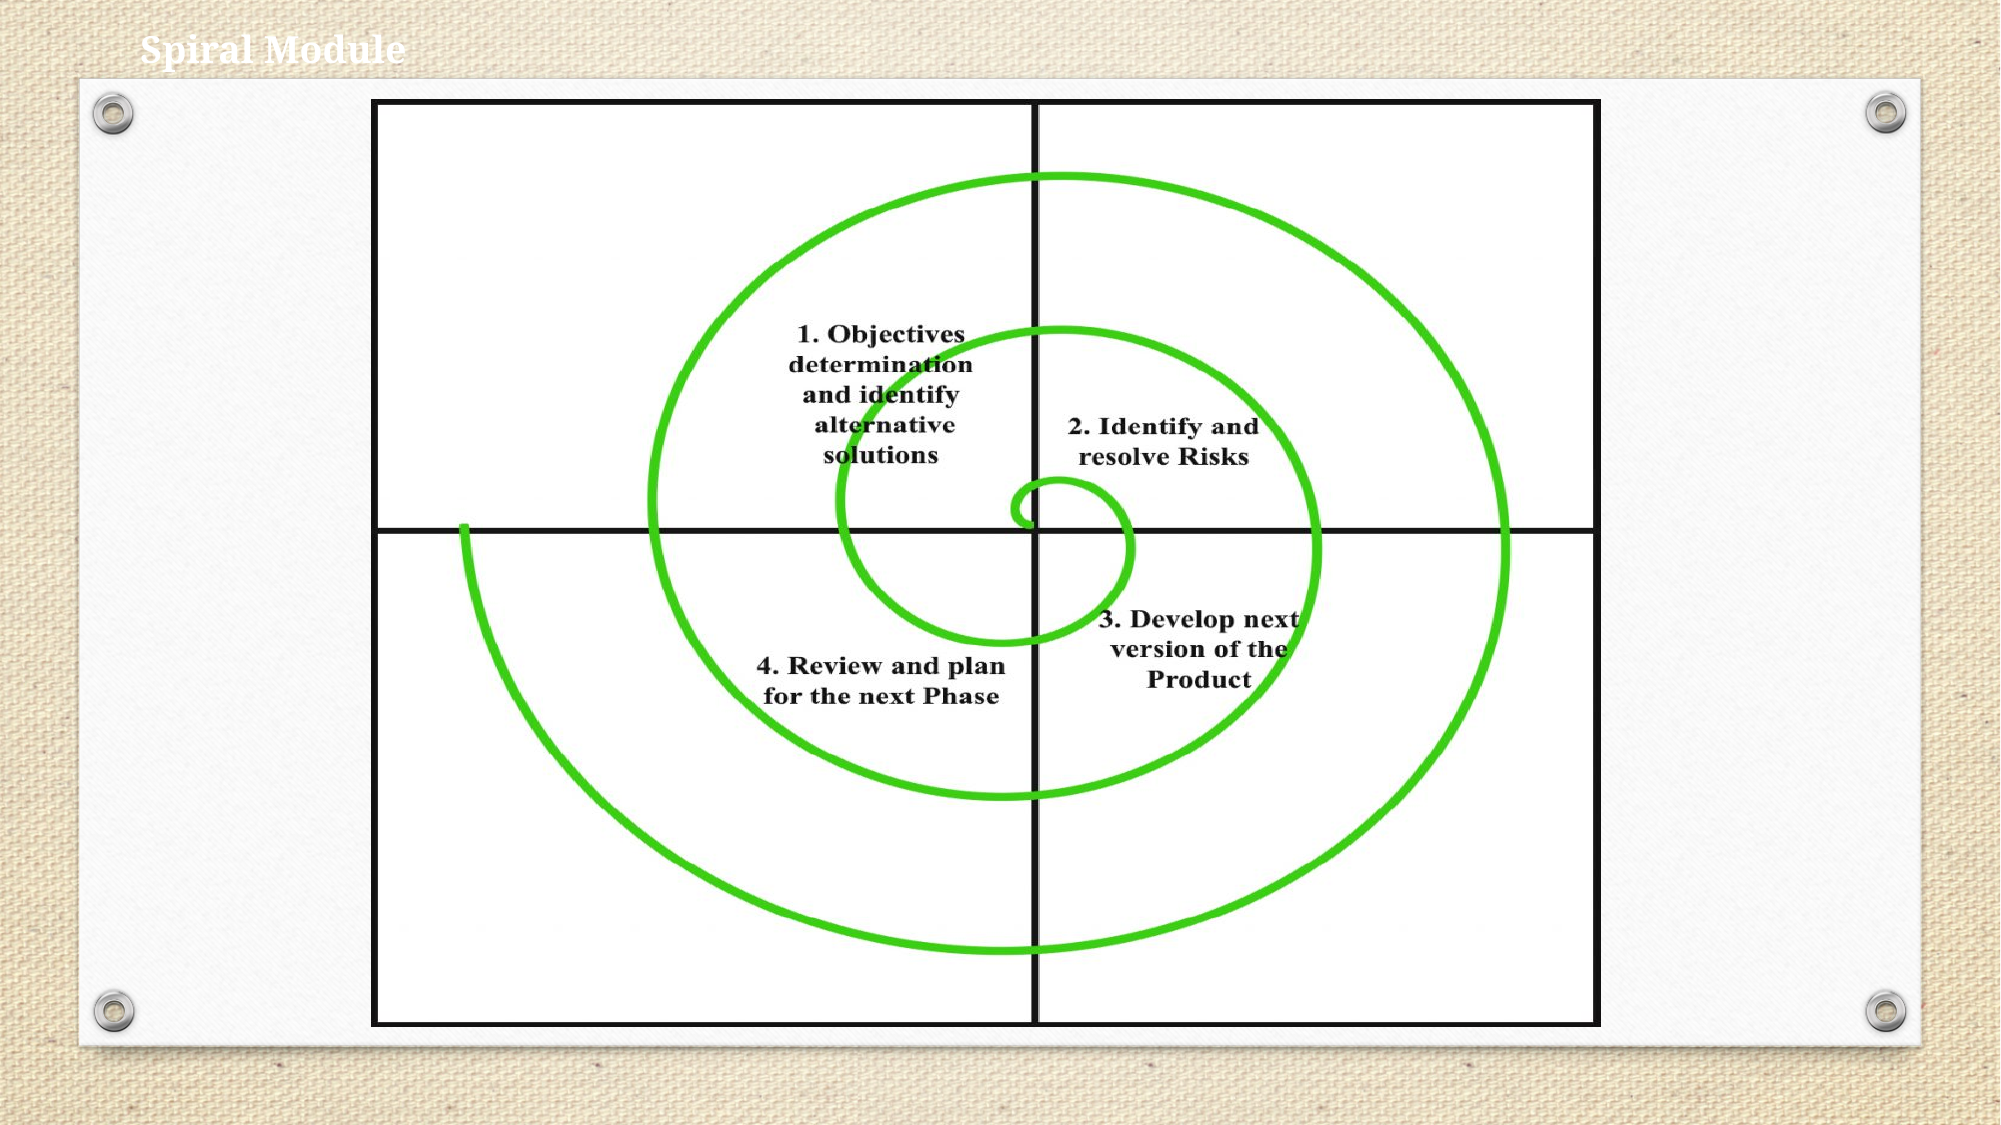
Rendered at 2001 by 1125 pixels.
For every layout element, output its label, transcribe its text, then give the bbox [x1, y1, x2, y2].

picture [0, 0, 2001, 1125]
text_box Spiral Module [125, 18, 422, 79]
